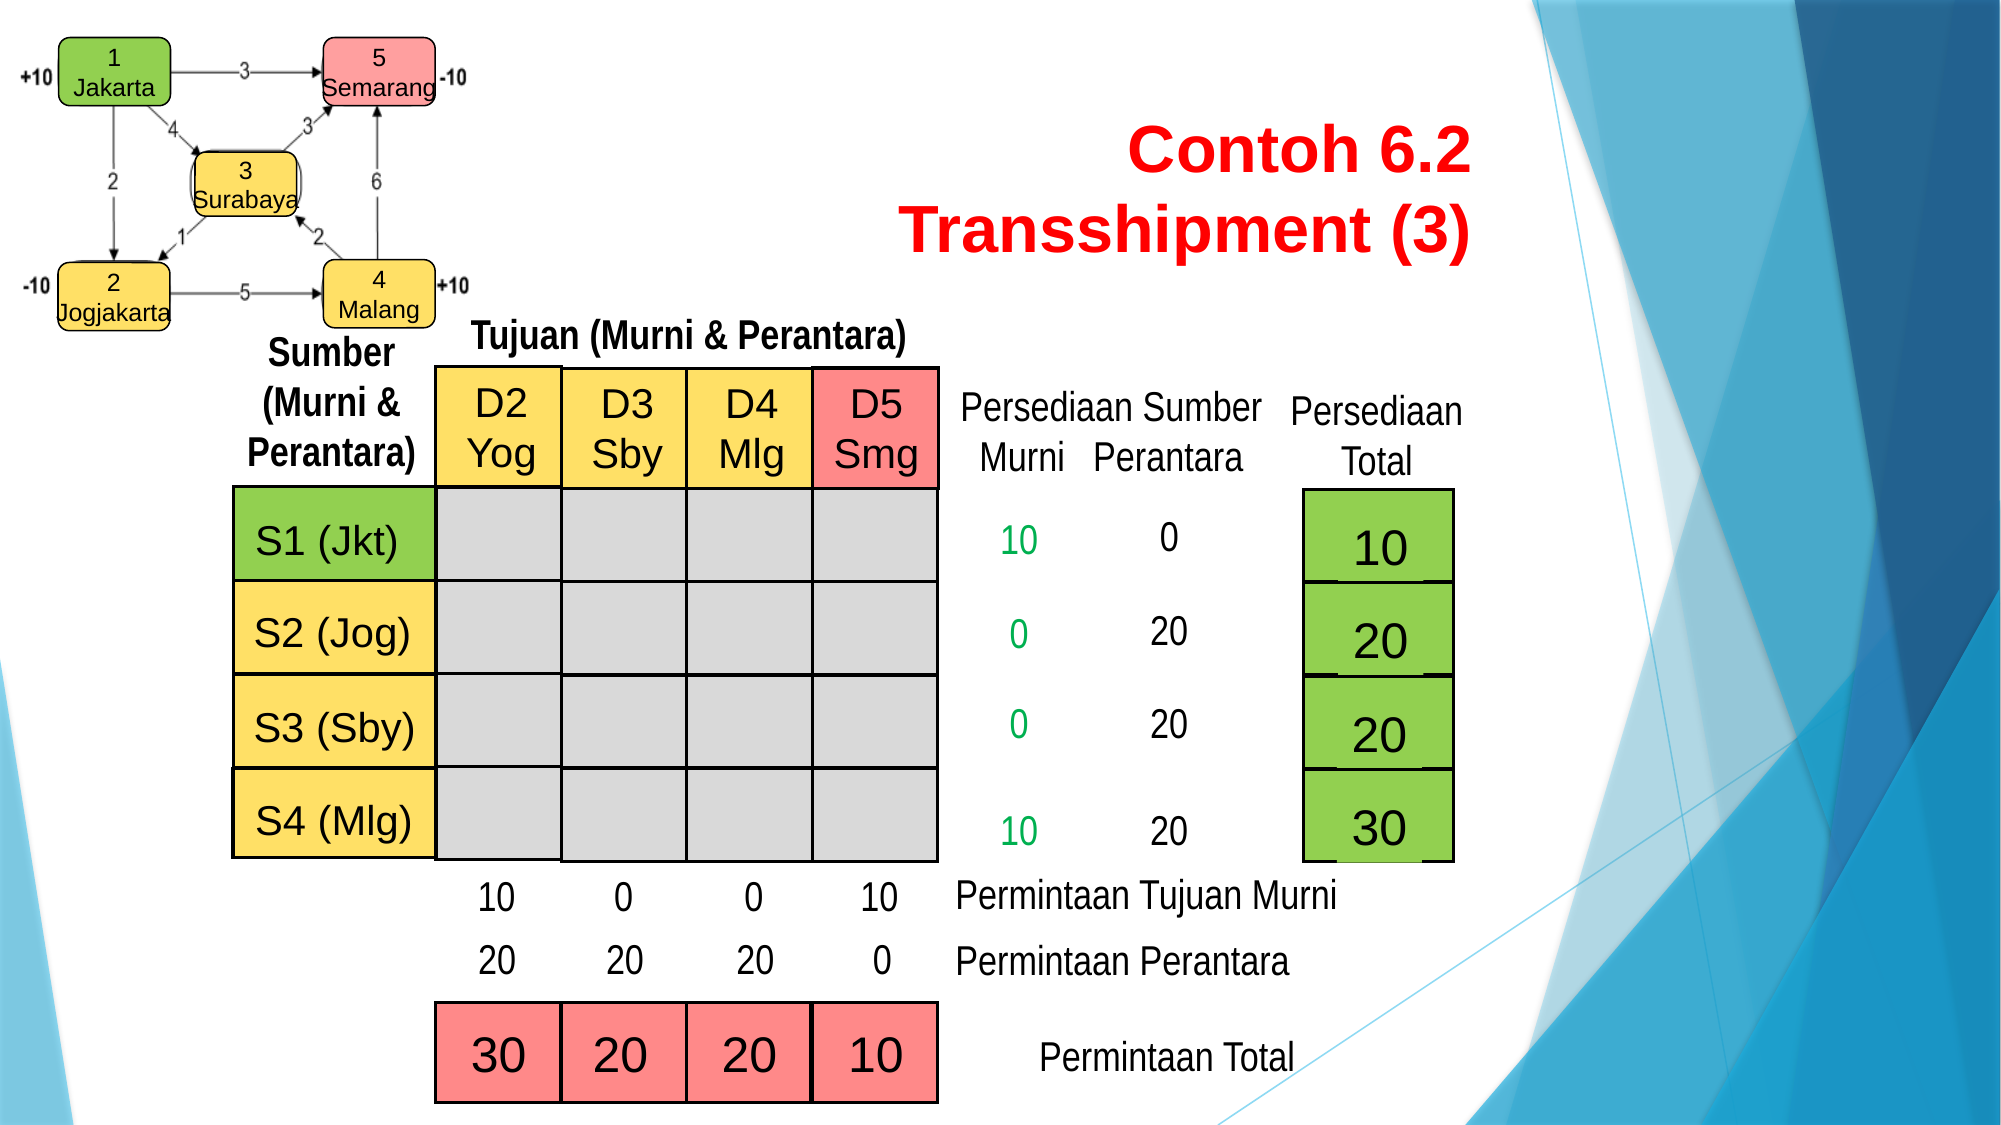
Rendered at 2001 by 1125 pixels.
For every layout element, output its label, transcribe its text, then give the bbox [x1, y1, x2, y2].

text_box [812, 1001, 939, 1103]
text_box 0 [994, 599, 1044, 664]
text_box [434, 1001, 561, 1103]
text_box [435, 486, 939, 862]
text_box Tujuan (Murni & Perantara) [455, 299, 923, 365]
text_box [1302, 582, 1454, 675]
text_box 20 [1135, 689, 1204, 755]
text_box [1302, 675, 1454, 768]
text_box 0 [858, 925, 907, 991]
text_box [434, 365, 562, 488]
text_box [233, 673, 430, 767]
text_box 0 [1144, 502, 1194, 568]
text_box Persediaan Total [1275, 376, 1479, 492]
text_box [233, 579, 430, 673]
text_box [563, 367, 685, 486]
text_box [561, 1001, 687, 1103]
text_box Persediaan Sumber Murni Perantara [945, 372, 1278, 487]
text_box 20 [1135, 796, 1204, 860]
text_box 20 [721, 925, 790, 991]
text_box 10 [985, 505, 1053, 571]
text_box 20 [463, 925, 531, 991]
text_box Sumber (Murni & Perantara) [229, 340, 434, 483]
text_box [1302, 768, 1454, 862]
text_box 10 [985, 796, 1053, 860]
text_box 20 [1135, 596, 1204, 661]
text_box Contoh 6.2 Transshipment (3) [492, 91, 1488, 280]
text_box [811, 367, 939, 486]
text_box 0 [599, 871, 648, 925]
text_box 10 [845, 871, 914, 927]
text_box Permintaan Total [1024, 1022, 1310, 1088]
text_box 20 [591, 925, 659, 991]
text_box 10 [462, 871, 531, 927]
text_box Permintaan Perantara [940, 926, 1305, 992]
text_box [233, 486, 430, 579]
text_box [687, 1001, 812, 1103]
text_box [232, 767, 430, 858]
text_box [686, 367, 811, 486]
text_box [20, 36, 472, 332]
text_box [1302, 488, 1454, 582]
text_box 0 [994, 689, 1044, 755]
text_box 0 [729, 871, 779, 925]
text_box Permintaan Tujuan Murni [940, 860, 1353, 926]
